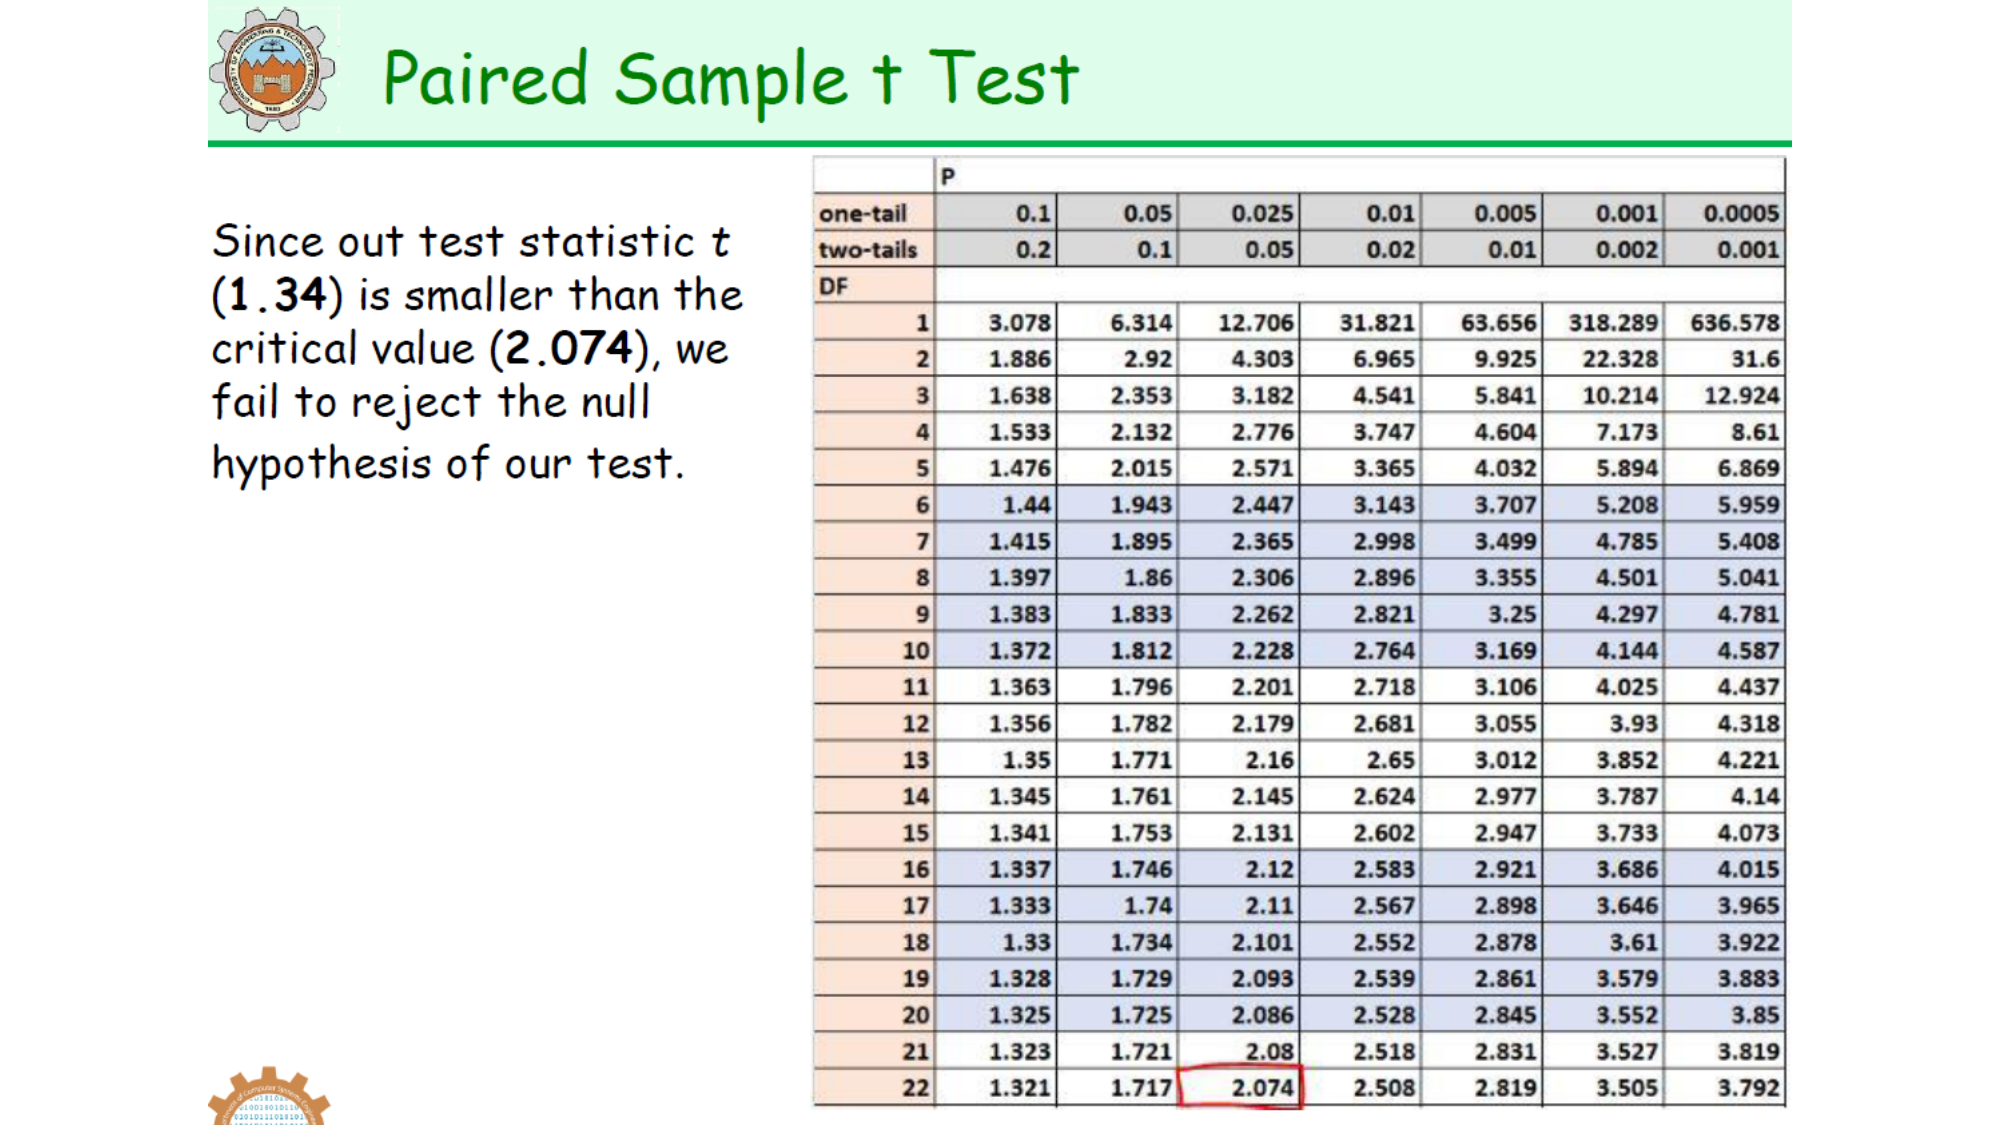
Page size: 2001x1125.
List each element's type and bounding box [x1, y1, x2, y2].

picture [208, 0, 1792, 1125]
